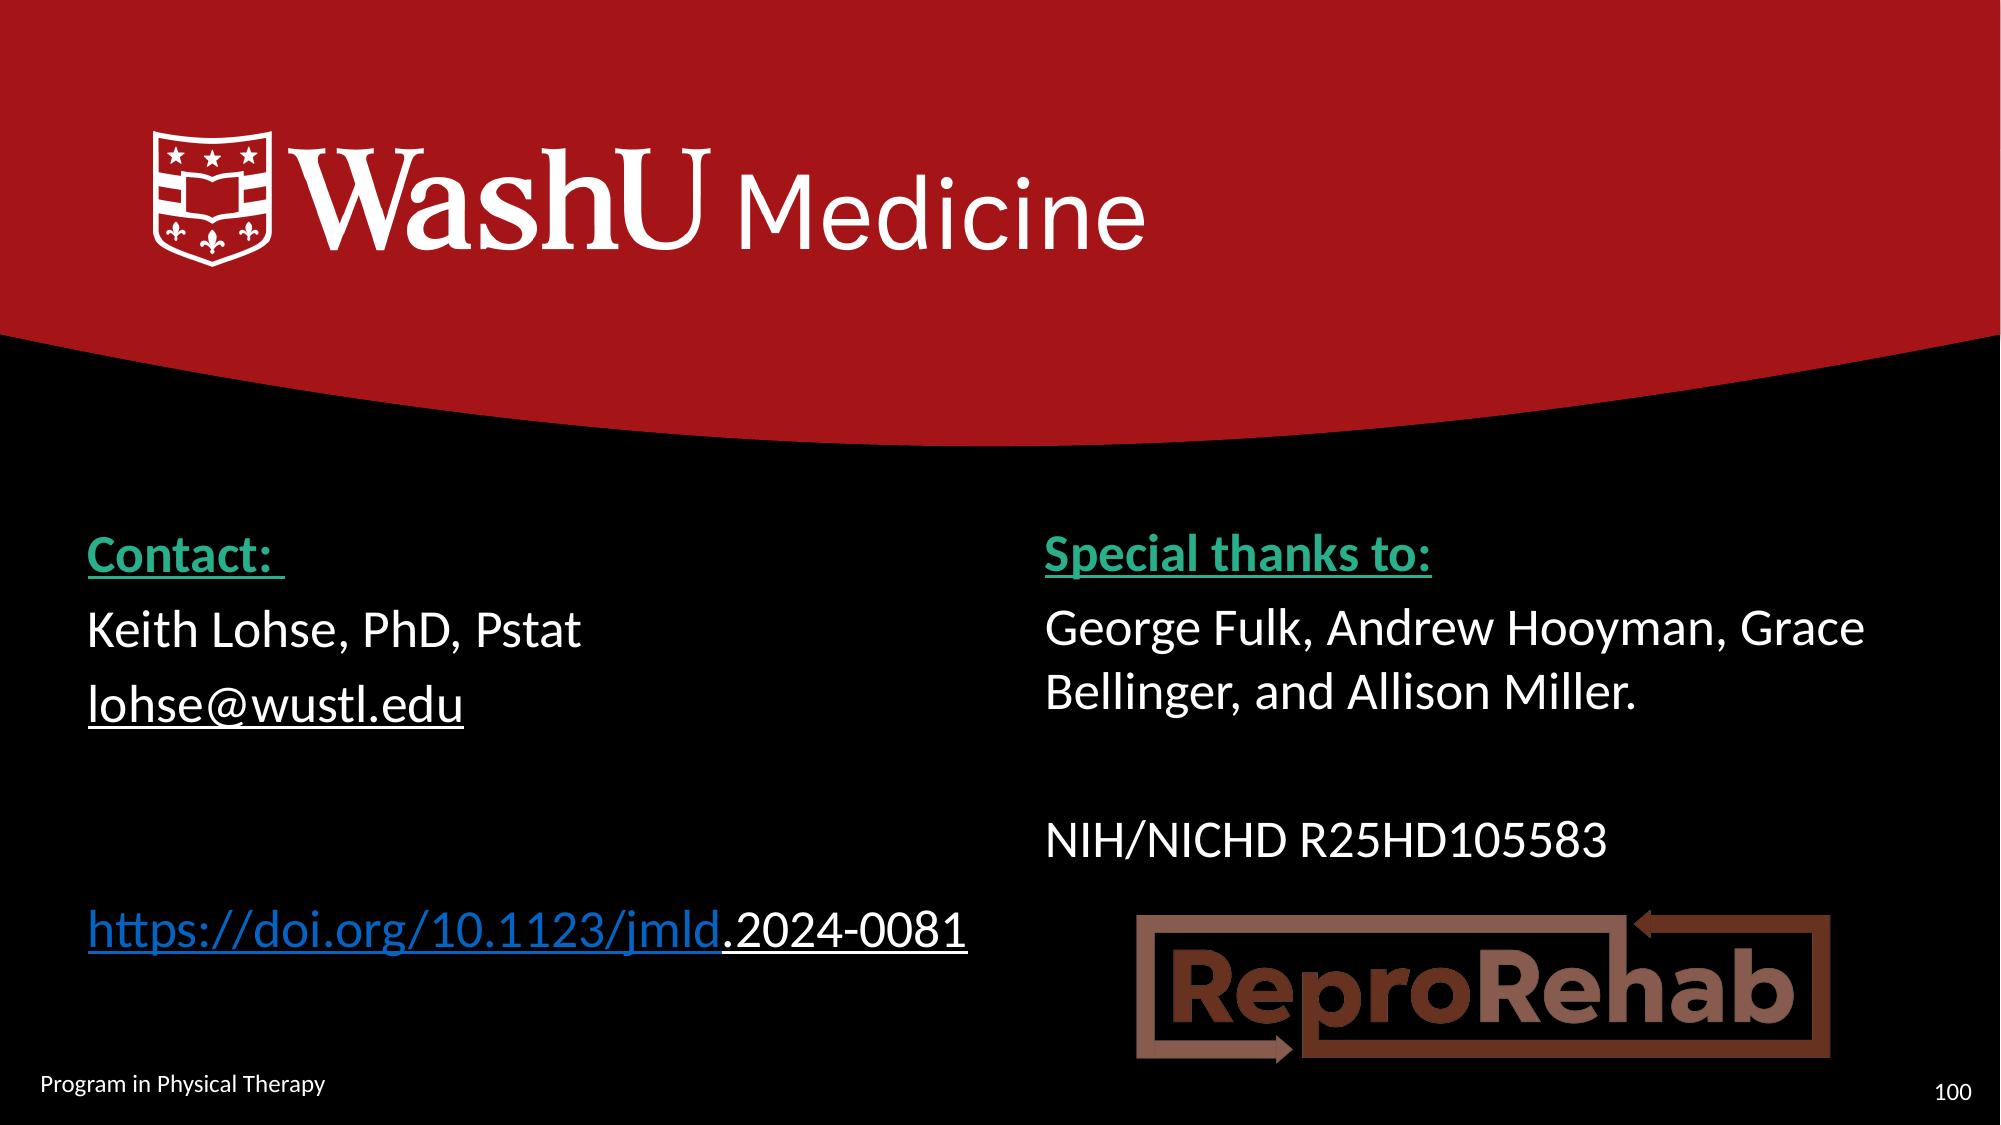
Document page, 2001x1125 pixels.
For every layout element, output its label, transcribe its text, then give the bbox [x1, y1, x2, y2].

picture [1110, 878, 1862, 1098]
picture [153, 131, 1144, 267]
list Contact: Keith Lohse, PhD, Pstat lohse@wustl.edu https://doi.org/10.1123/jmld.2024-0081 [57, 488, 1000, 998]
text_box Special thanks to: George Fulk, Andrew Hooyman, Grace Bellinger, and Allison Miller. NIH/NICHD R25HD105583 [1014, 488, 1958, 899]
